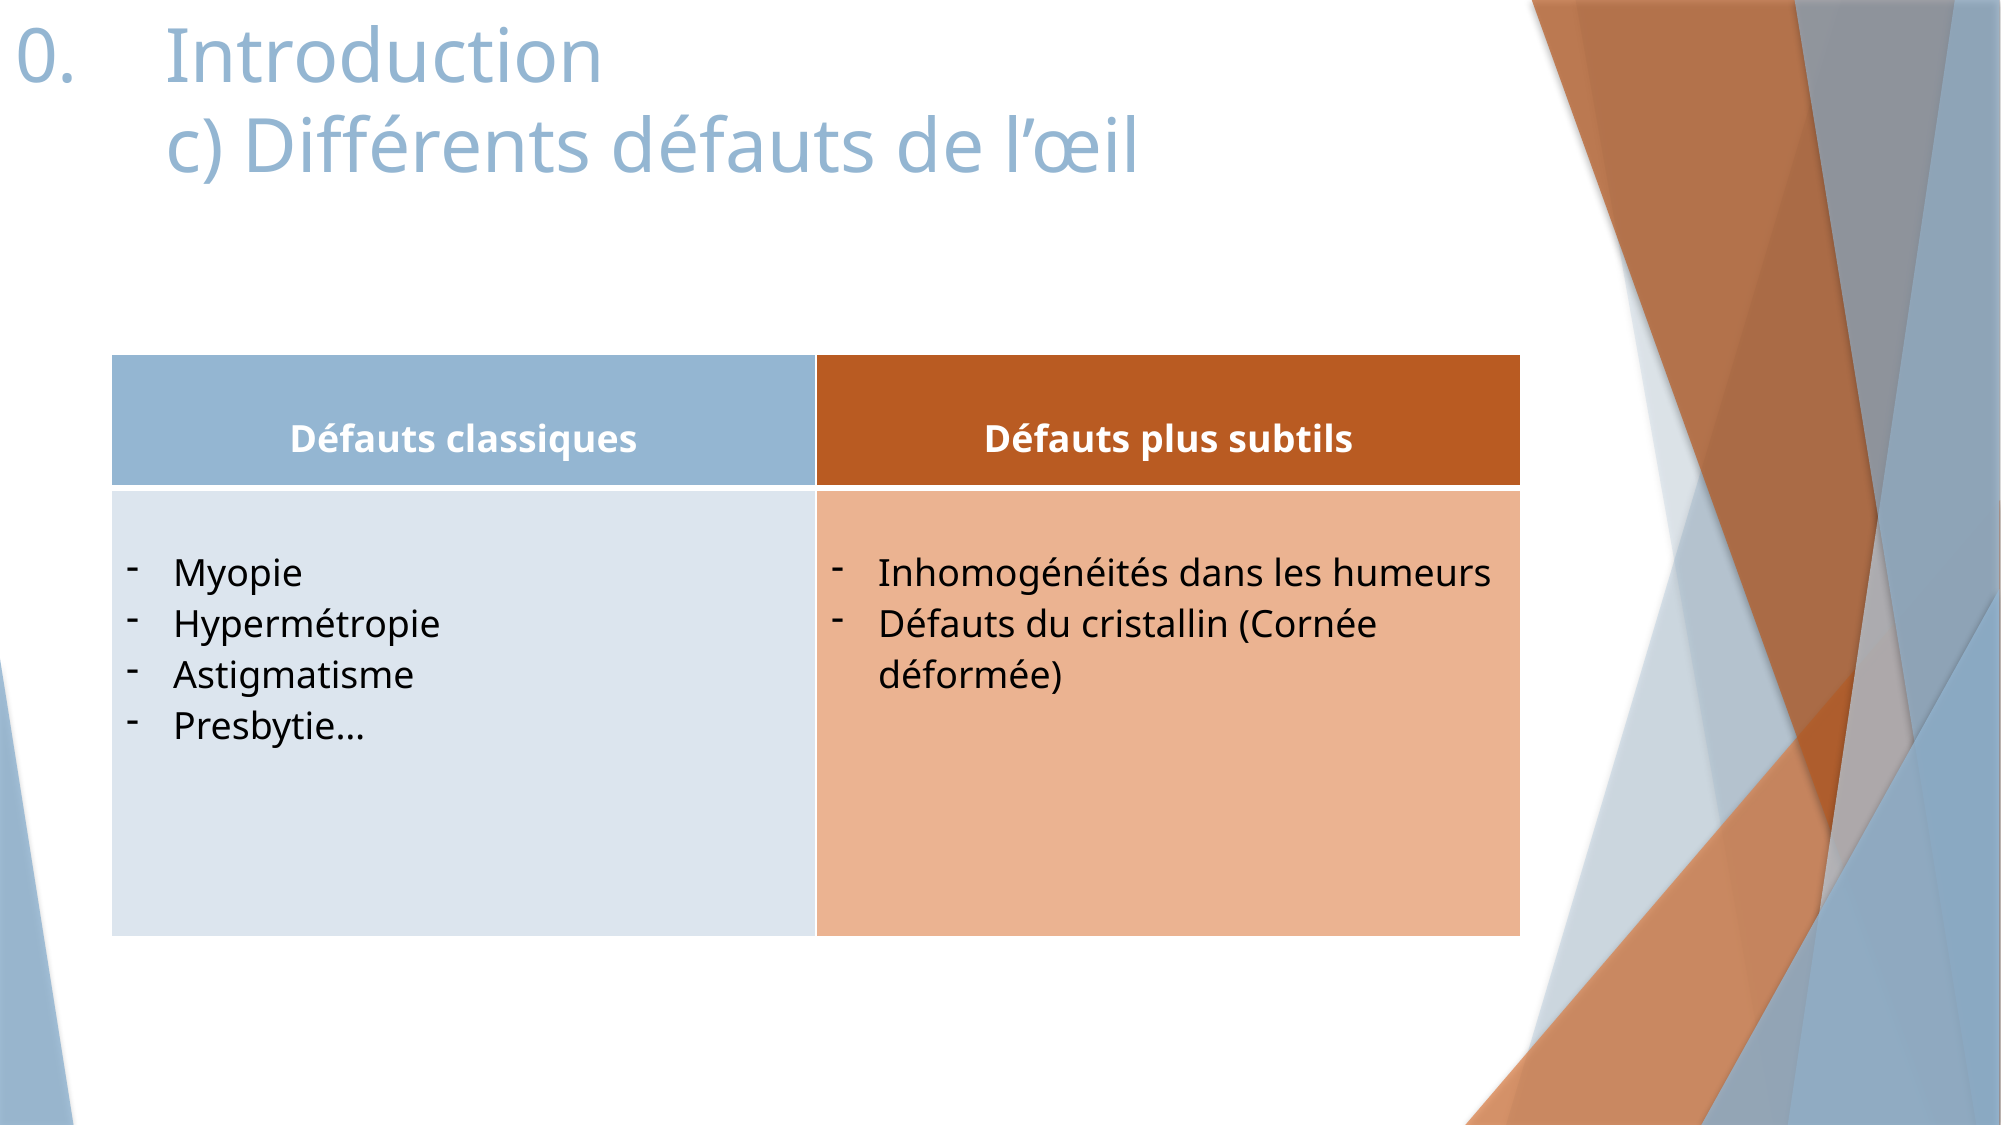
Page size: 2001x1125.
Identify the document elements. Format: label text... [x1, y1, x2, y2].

title 0. Introduction c) Différents défauts de l’œil [0, 0, 1411, 217]
table_cell Inhomogénéités dans les humeurs Défauts du cristallin (Cornée déformée) [817, 491, 1520, 936]
table_header Défauts plus subtils [817, 355, 1520, 485]
table_cell Myopie Hypermétropie Astigmatisme Presbytie… [112, 491, 815, 936]
table_header Défauts classiques [112, 355, 815, 485]
